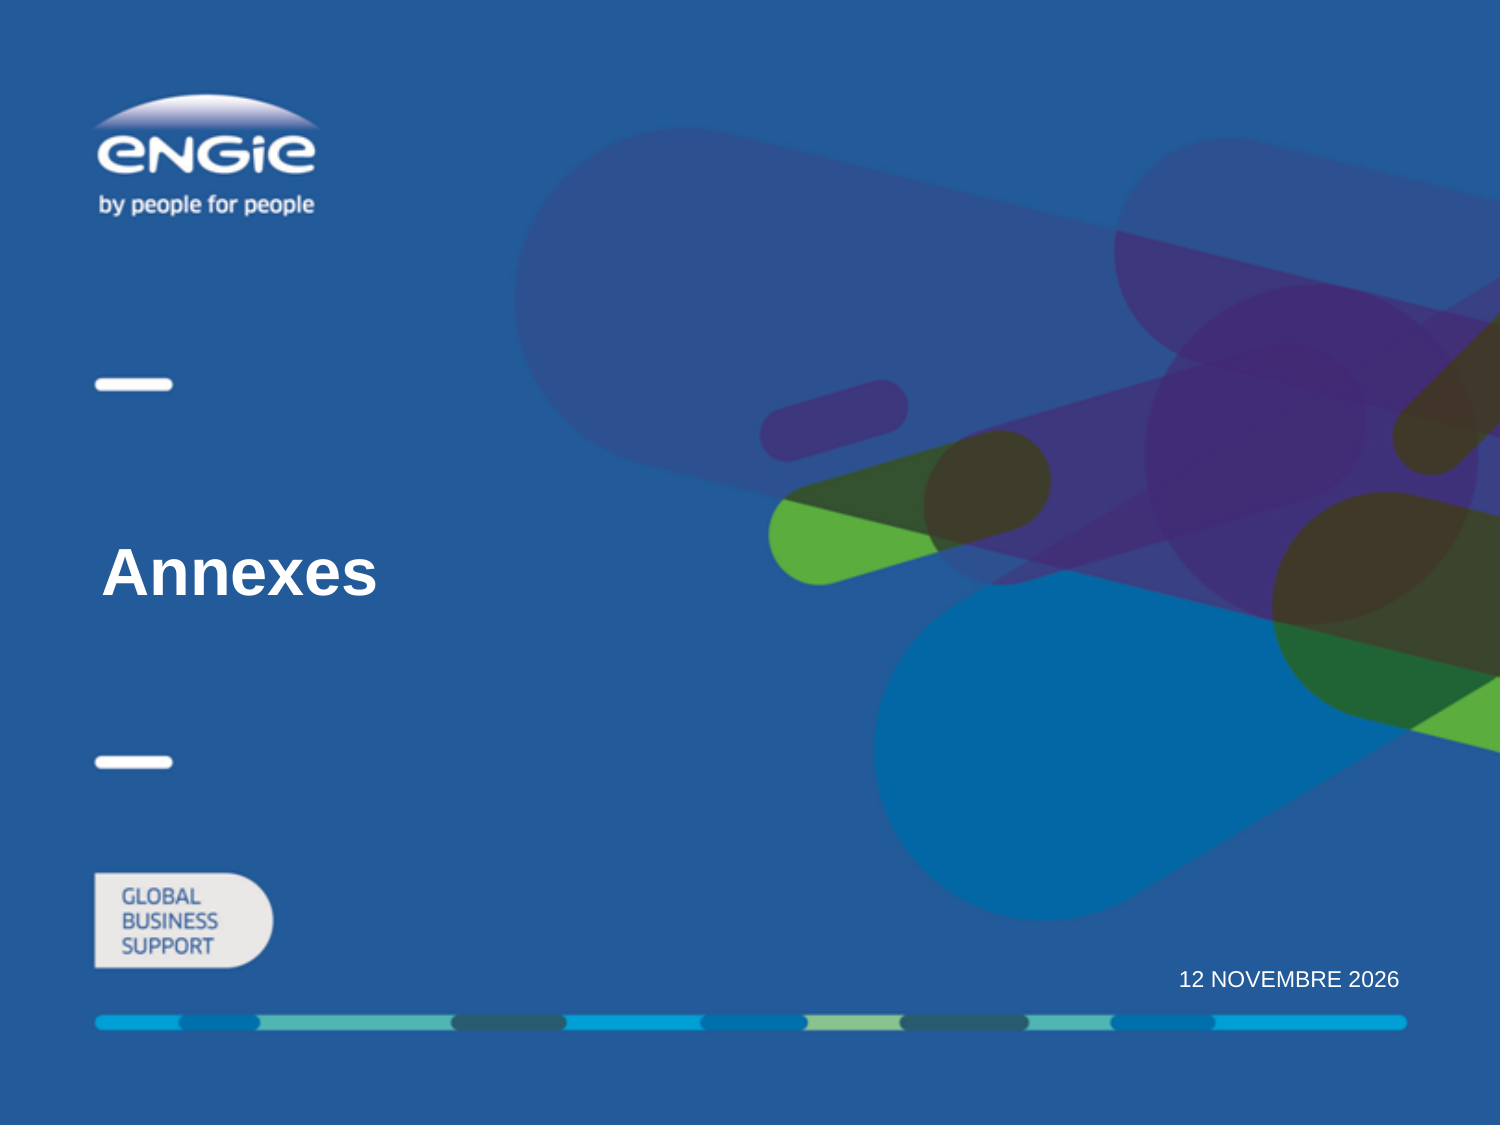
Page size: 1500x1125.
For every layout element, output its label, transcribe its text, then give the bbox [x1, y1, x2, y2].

picture [0, 0, 1500, 1125]
title Annexes [101, 400, 688, 750]
slide_number 7 juin 2016 [1127, 950, 1400, 1010]
